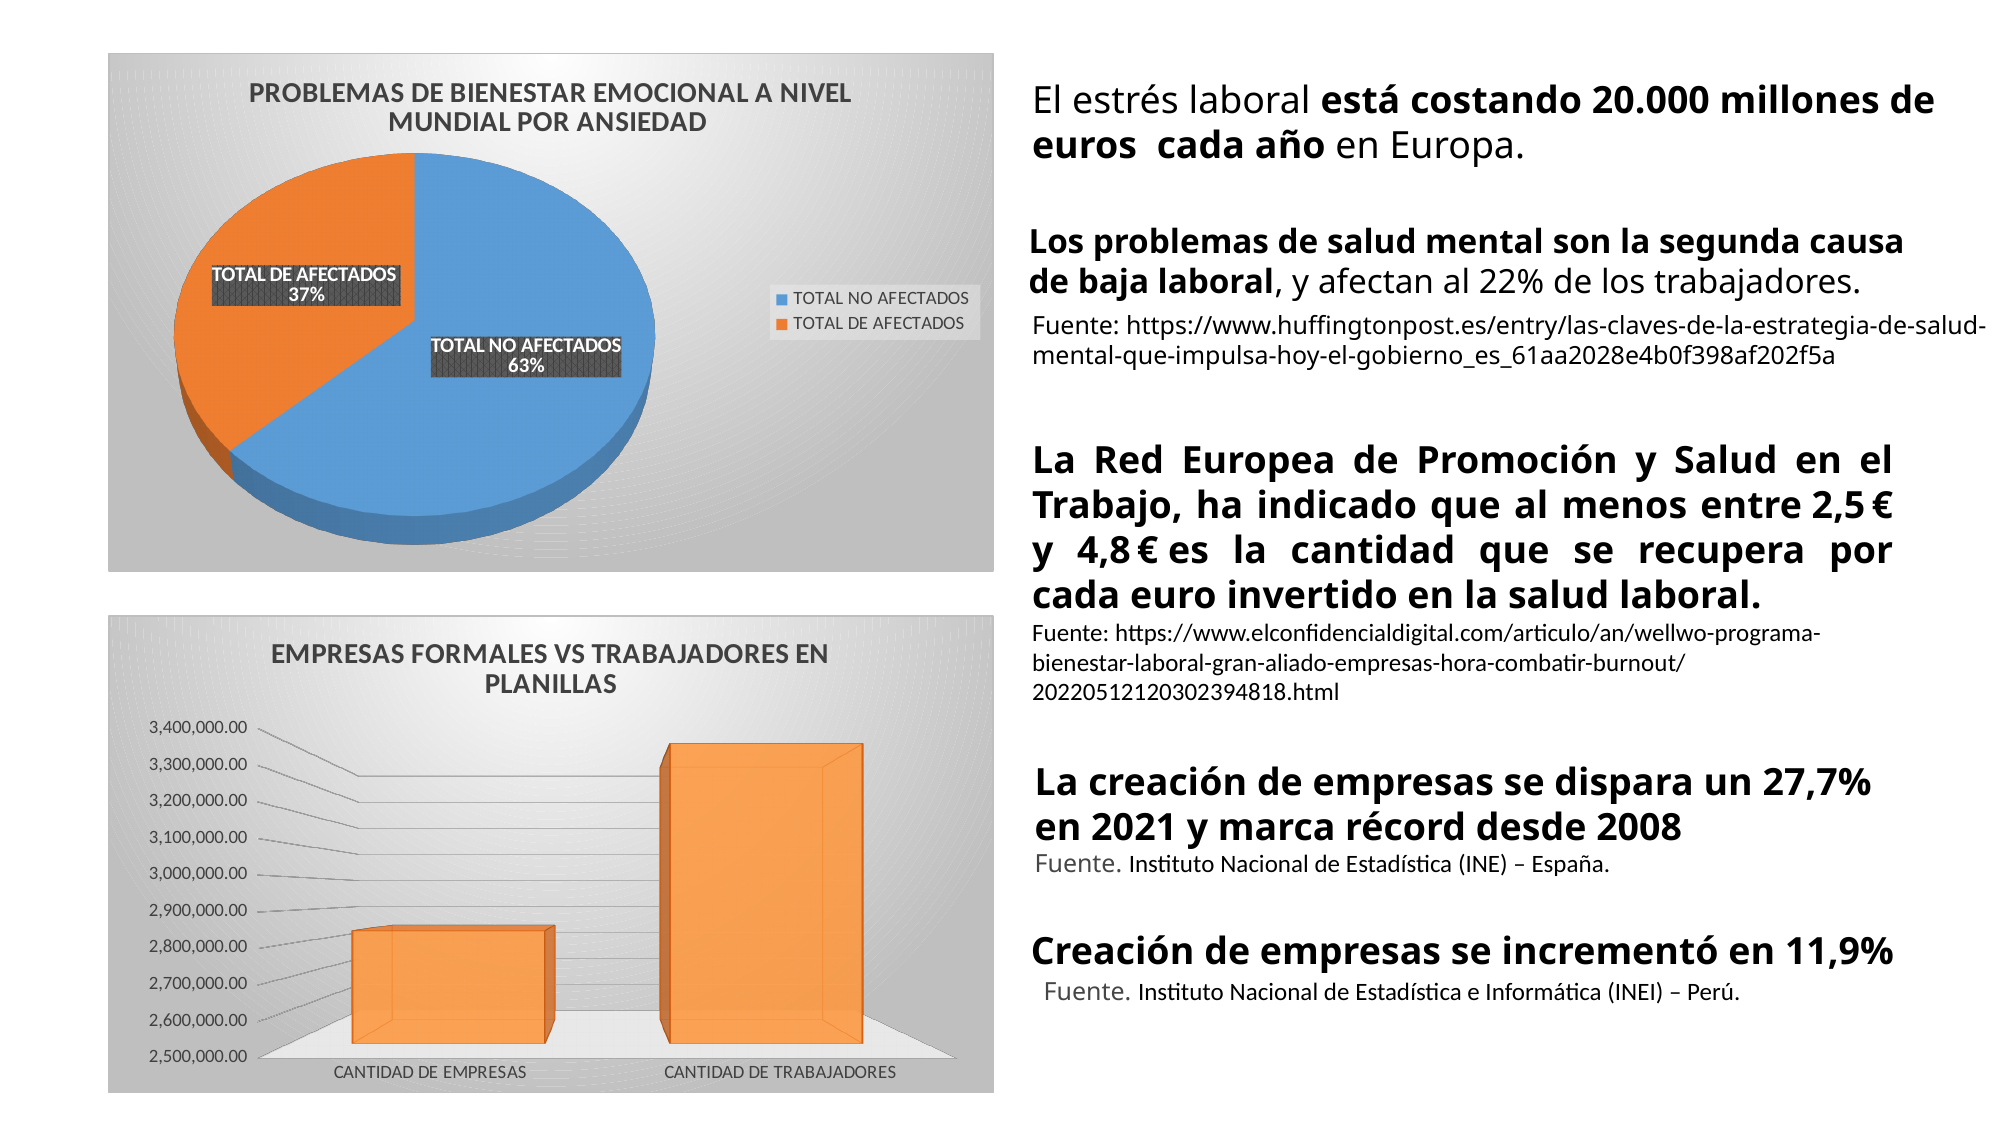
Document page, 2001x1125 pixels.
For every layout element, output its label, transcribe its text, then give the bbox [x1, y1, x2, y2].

text_box Los problemas de salud mental son la segunda causa de baja laboral, y afectan al 22% de los trabajadores. [1013, 212, 1933, 308]
chart [108, 52, 994, 572]
text_box Creación de empresas se incrementó en 11,9% [1016, 919, 1910, 980]
text_box La Red Europea de Promoción y Salud en el Trabajo, ha indicado que al menos entre 2,5 € y 4,8 € es la cantidad que se recupera por cada euro invertido en la salud laboral. Fuente: https://www.elconfidencialdigital.com/articulo/an/wellwo-programa-bienestar-laboral-gran-aliado-empresas-hora-combatir-burnout/20220512120302394818.html [1017, 428, 1909, 714]
text_box Fuente: https://www.huffingtonpost.es/entry/las-claves-de-la-estrategia-de-salud-mental-que-impulsa-hoy-el-gobierno_es_61aa2028e4b0f398af202f5a [1017, 302, 2000, 377]
text_box El estrés laboral está costando 20.000 millones de euros cada año en Europa. [1017, 68, 2000, 174]
text_box La creación de empresas se dispara un 27,7% en 2021 y marca récord desde 2008 Fuente. Instituto Nacional de Estadística (INE) – España. [1019, 750, 1933, 885]
text_box Fuente. Instituto Nacional de Estadística e Informática (INEI) – Perú. [1029, 968, 1763, 1014]
chart [108, 614, 994, 1094]
